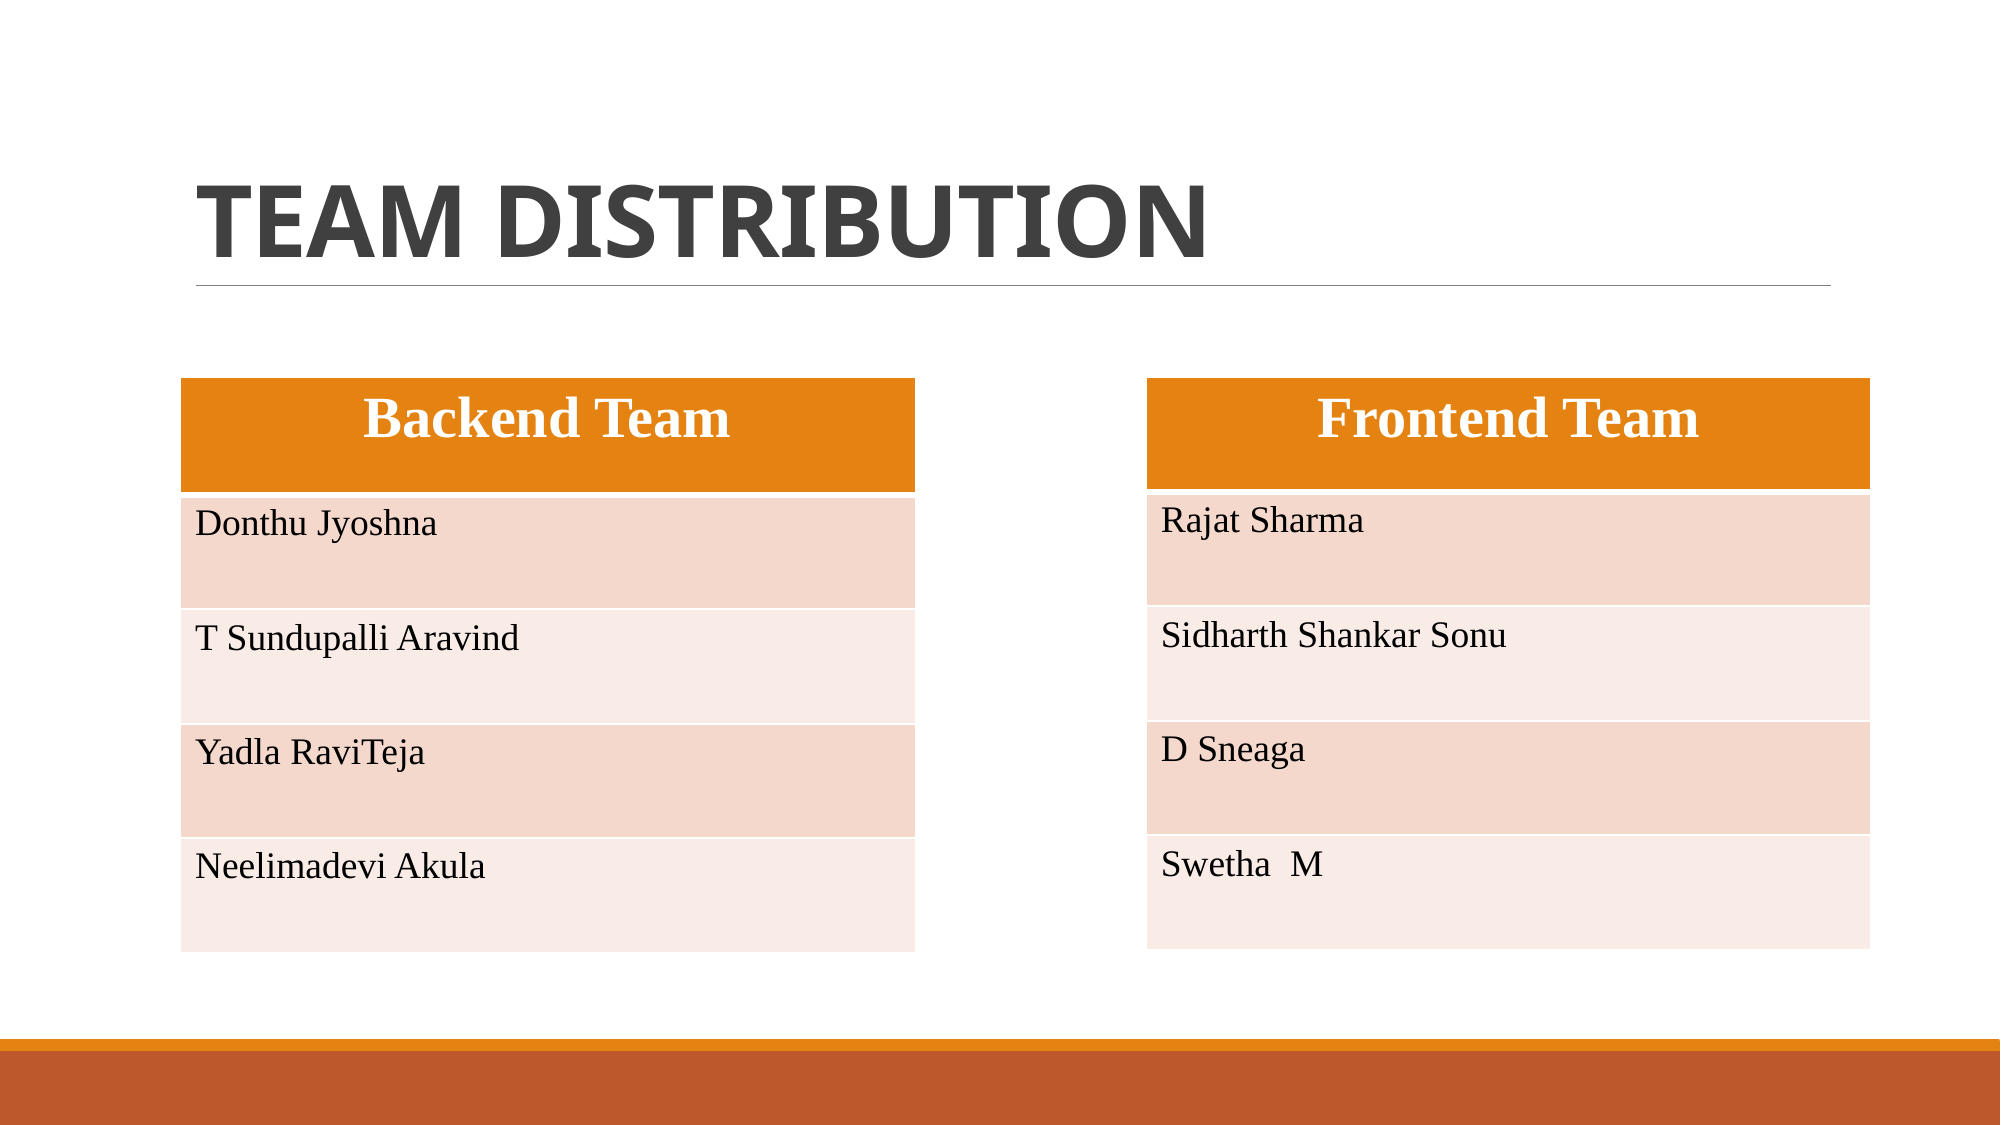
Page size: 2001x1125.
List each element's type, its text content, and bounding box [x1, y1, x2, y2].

table_cell Donthu Jyoshna [181, 498, 915, 608]
table_cell D Sneaga [1147, 722, 1870, 834]
table_cell Yadla RaviTeja [181, 725, 915, 837]
table_cell Neelimadevi Akula [181, 839, 915, 952]
table_cell T Sundupalli Aravind [181, 610, 915, 723]
text_box TEAM DISTRIBUTION [179, 46, 1830, 285]
table_cell Swetha M [1147, 836, 1870, 949]
text_box [0, 1039, 2000, 1052]
table_header Backend Team [181, 378, 915, 492]
table_header Frontend Team [1147, 378, 1870, 489]
table_cell Rajat Sharma [1147, 495, 1870, 605]
table_cell Sidharth Shankar Sonu [1147, 607, 1870, 720]
text_box [0, 1052, 2000, 1125]
